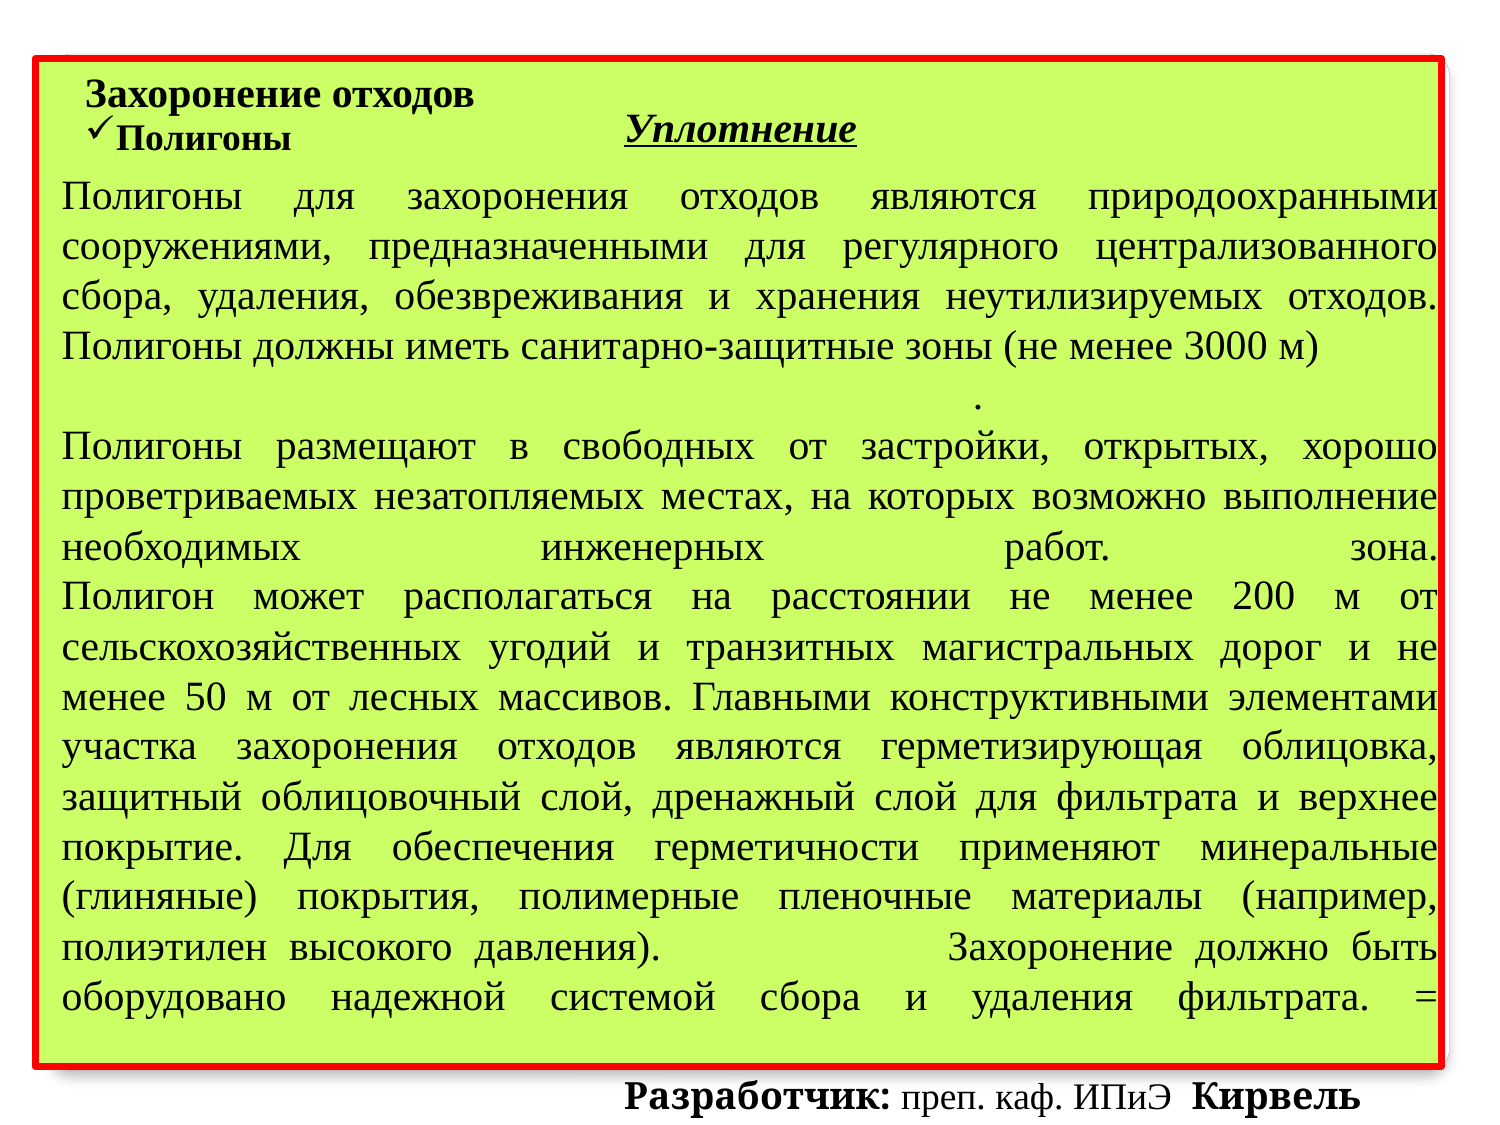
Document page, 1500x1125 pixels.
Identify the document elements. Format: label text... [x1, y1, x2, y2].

text_box Полигоны [70, 105, 821, 160]
text_box Полигоны для захоронения отходов являются природоохранными сооружениями, предназначенными для регулярного централизованного сбора, удаления, обезвреживания и хранения неутилизируемых отходов. Полигоны должны иметь санитарно-защитные зоны (не менее 3000 м) . Полигоны размещают в свободных от застройки, открытых, хорошо проветриваемых незатопляемых местах, на которых возможно выполнение необходимых инженерных работ. зона. Полигон может располагаться на расстоянии не менее 200 м от сельскохозяйственных угодий и транзитных магистральных дорог и не менее 50 м от лесных массивов. Главными конструктивными элементами участка захоронения отходов являются герметизирующая облицовка, защитный облицовочный слой, дренажный слой для фильтрата и верхнее покрытие. Для обеспечения герметичности применяют минеральные (глиняные) покрытия, полимерные пленочные материалы (например, полиэтилен высокого давления). Захоронение должно быть оборудовано надежной системой сбора и удаления фильтрата. = [46, 160, 1454, 1116]
text_box Захоронение отходов [70, 58, 821, 105]
text_box Уплотнение [609, 93, 1032, 159]
text_box [32, 55, 1445, 1070]
text_box Разработчик: преп. каф. ИПиЭ Кирвель П.И. [609, 1064, 1443, 1125]
